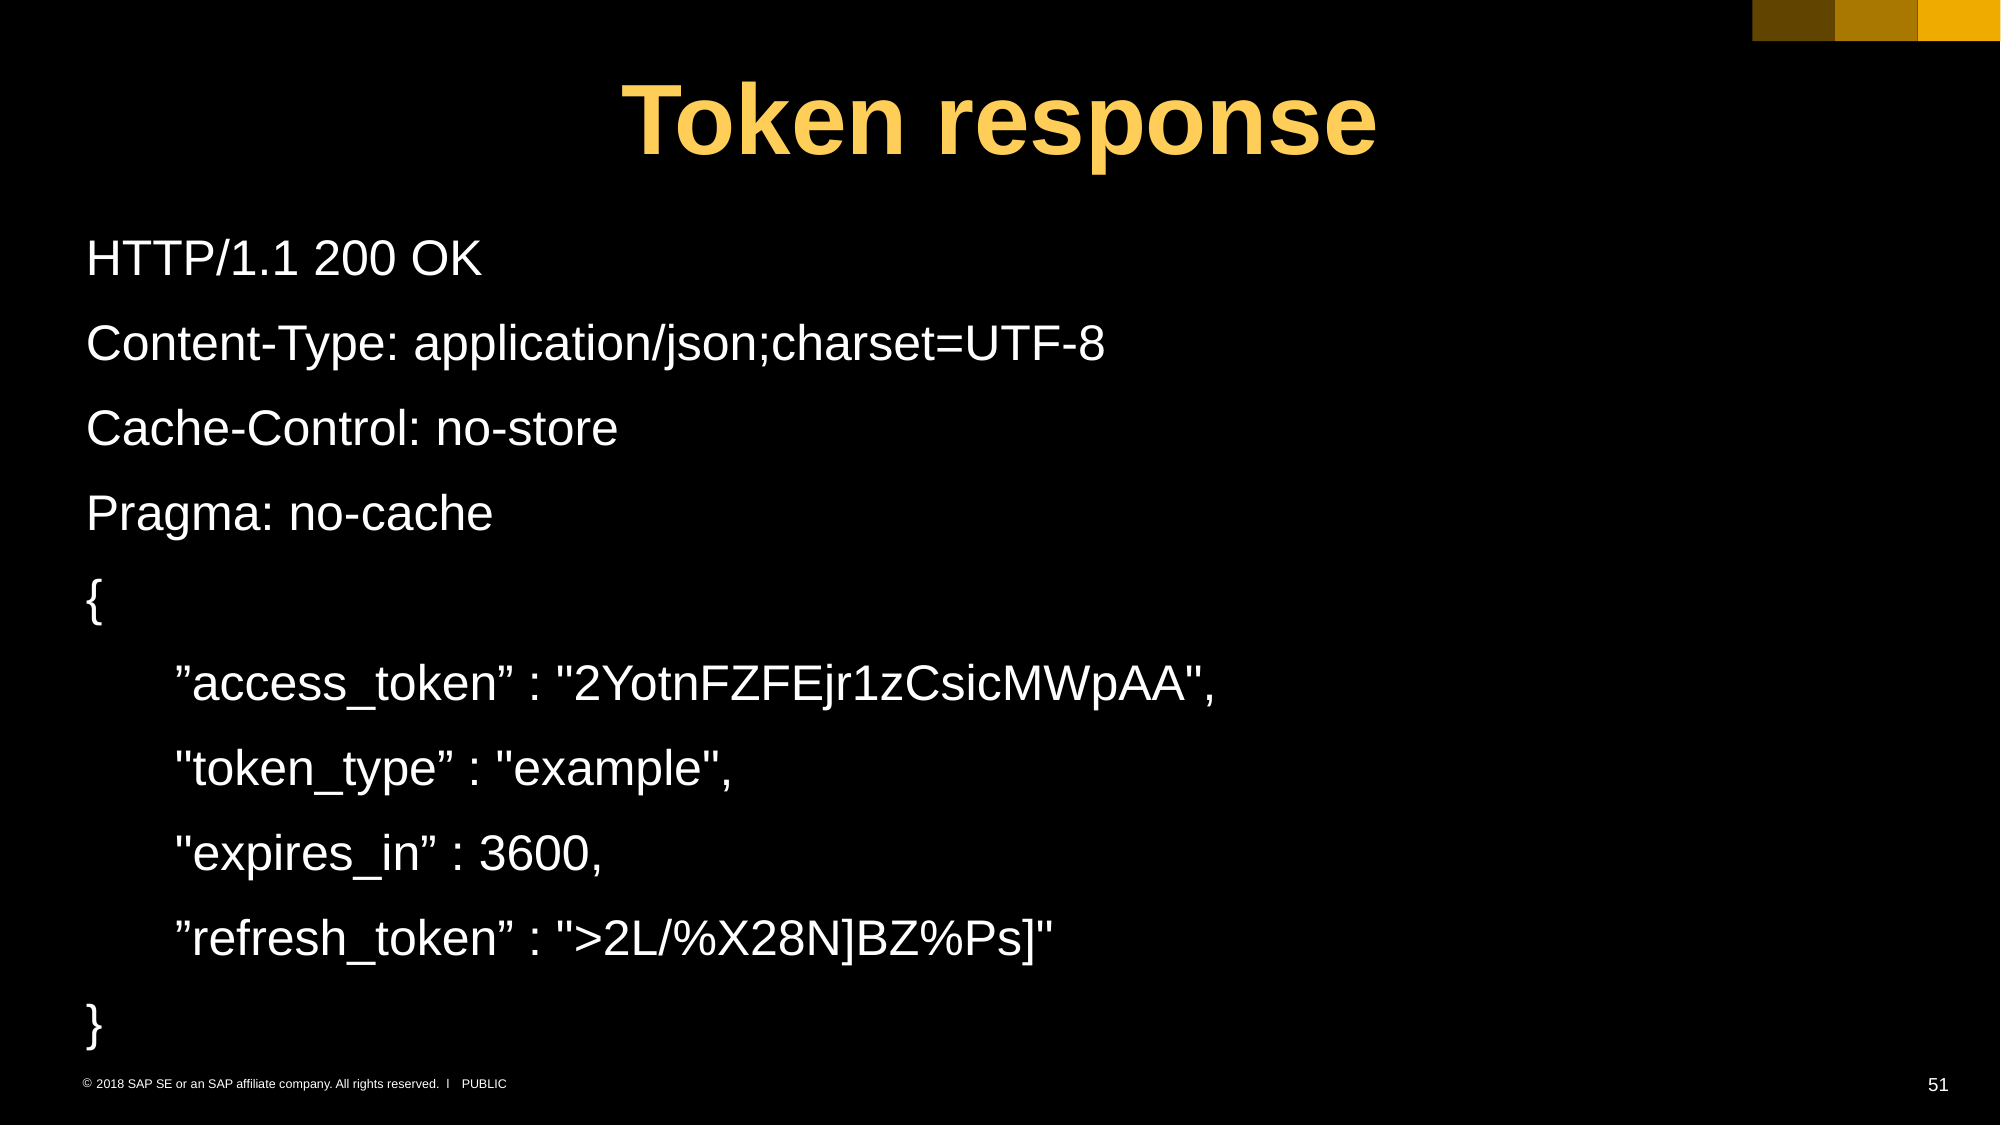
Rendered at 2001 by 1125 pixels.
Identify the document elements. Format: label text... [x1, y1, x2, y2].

text_box Token response [81, 46, 1919, 182]
text_box HTTP/1.1 200 OK Content-Type: application/json;charset=UTF-8 Cache-Control: no-store Pragma: no-cache { ”access_token” : "2YotnFZFEjr1zCsicMWpAA", "token_type” : "example", "expires_in” : 3600, ”refresh_token” : ">2L/%X28N]BZ%Ps]" } [85, 225, 1232, 1051]
